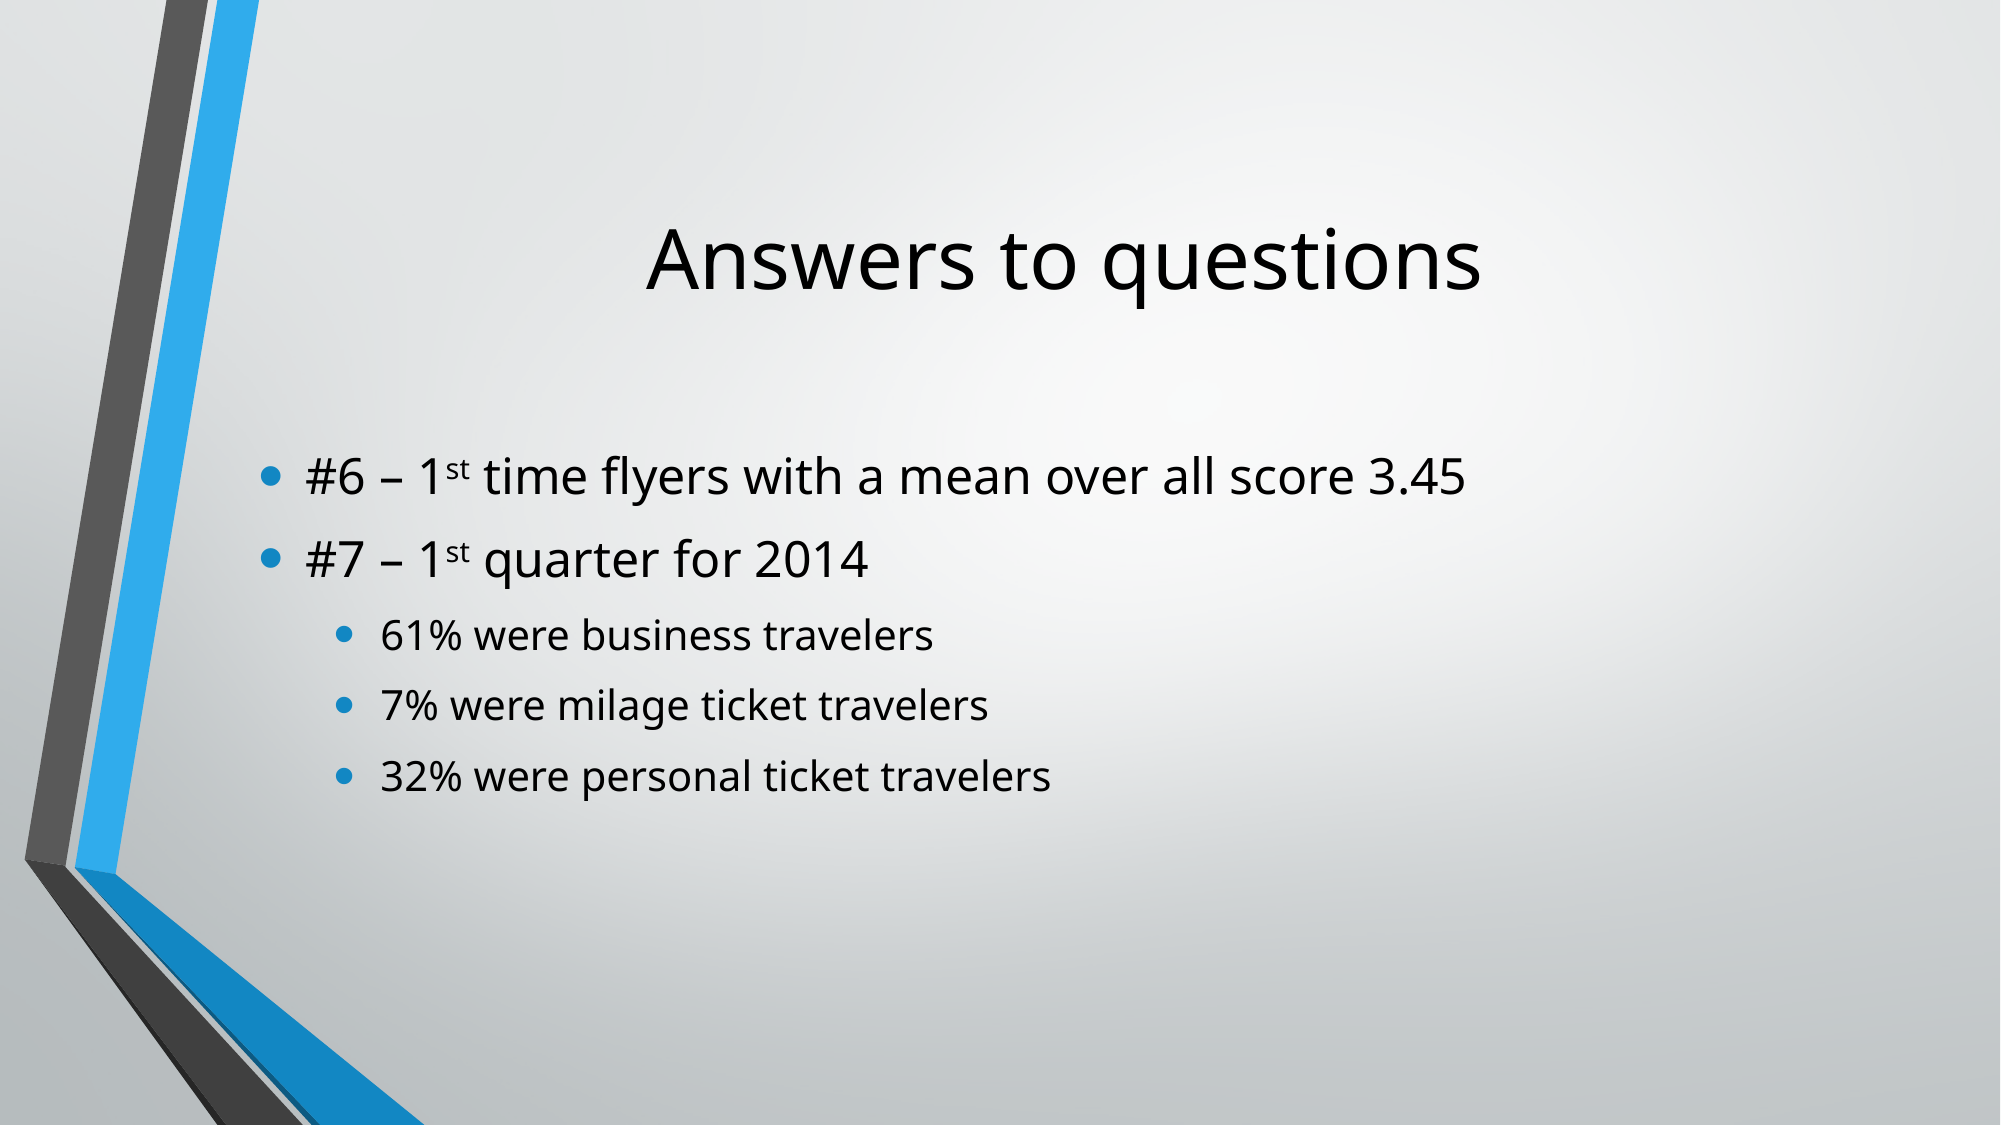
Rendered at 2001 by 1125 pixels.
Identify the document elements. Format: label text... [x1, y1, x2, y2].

title Answers to questions [243, 112, 1887, 366]
list #6 – 1st time flyers with a mean over all score 3.45 #7 – 1st quarter for 2014 61% were business travelers 7% were milage ticket travelers 32% were personal ticket travelers [243, 366, 1887, 879]
